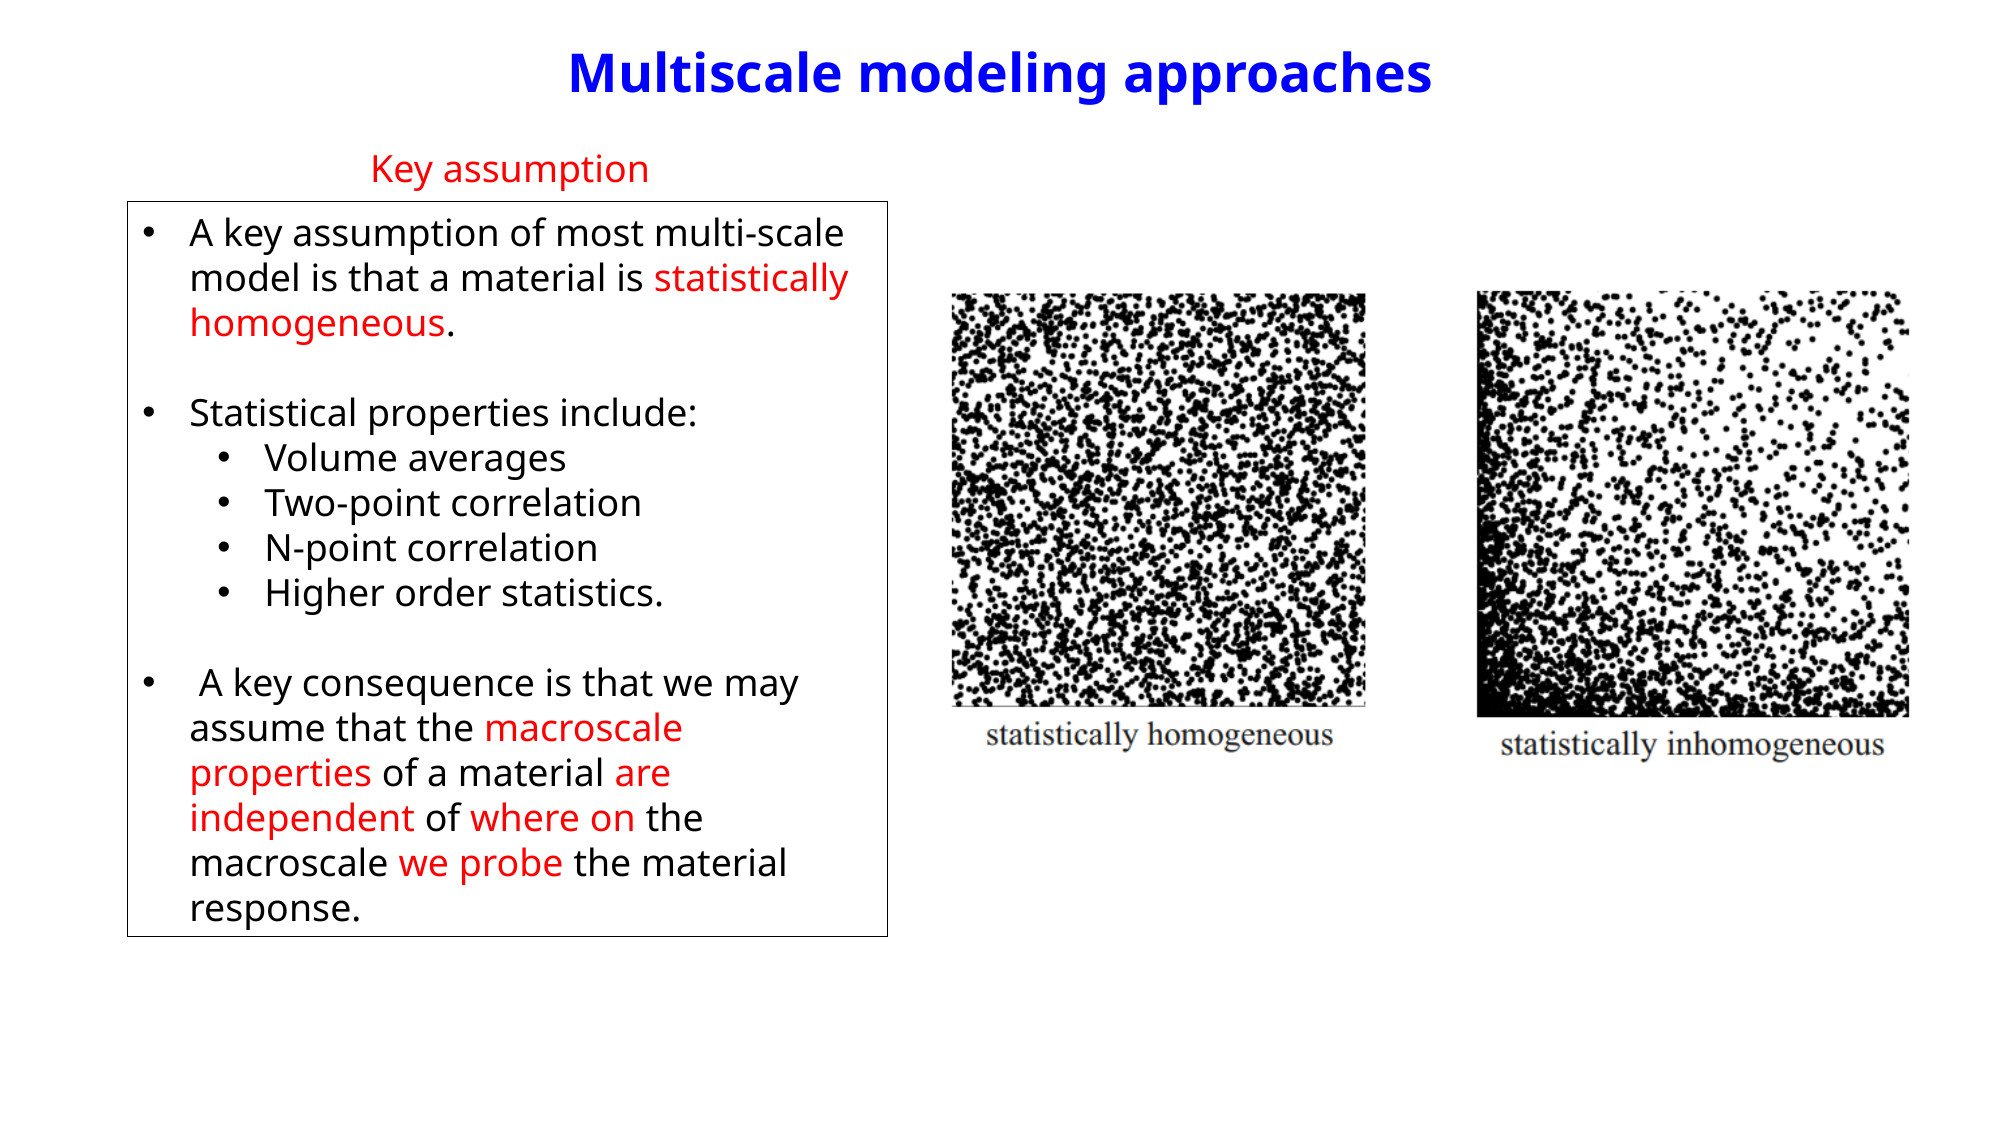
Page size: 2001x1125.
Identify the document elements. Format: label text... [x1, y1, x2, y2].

text_box Key assumption [168, 138, 853, 198]
text_box Multiscale modeling approaches [343, 38, 1657, 112]
picture [926, 278, 1389, 771]
text_box A key assumption of most multi-scale model is that a material is statistically homogeneous. Statistical properties include: Volume averages Two-point correlation N-point correlation Higher order statistics. A key consequence is that we may assume that the macroscale properties of a material are independent of where on the macroscale we probe the material response. [127, 201, 888, 937]
picture [1445, 263, 1932, 771]
